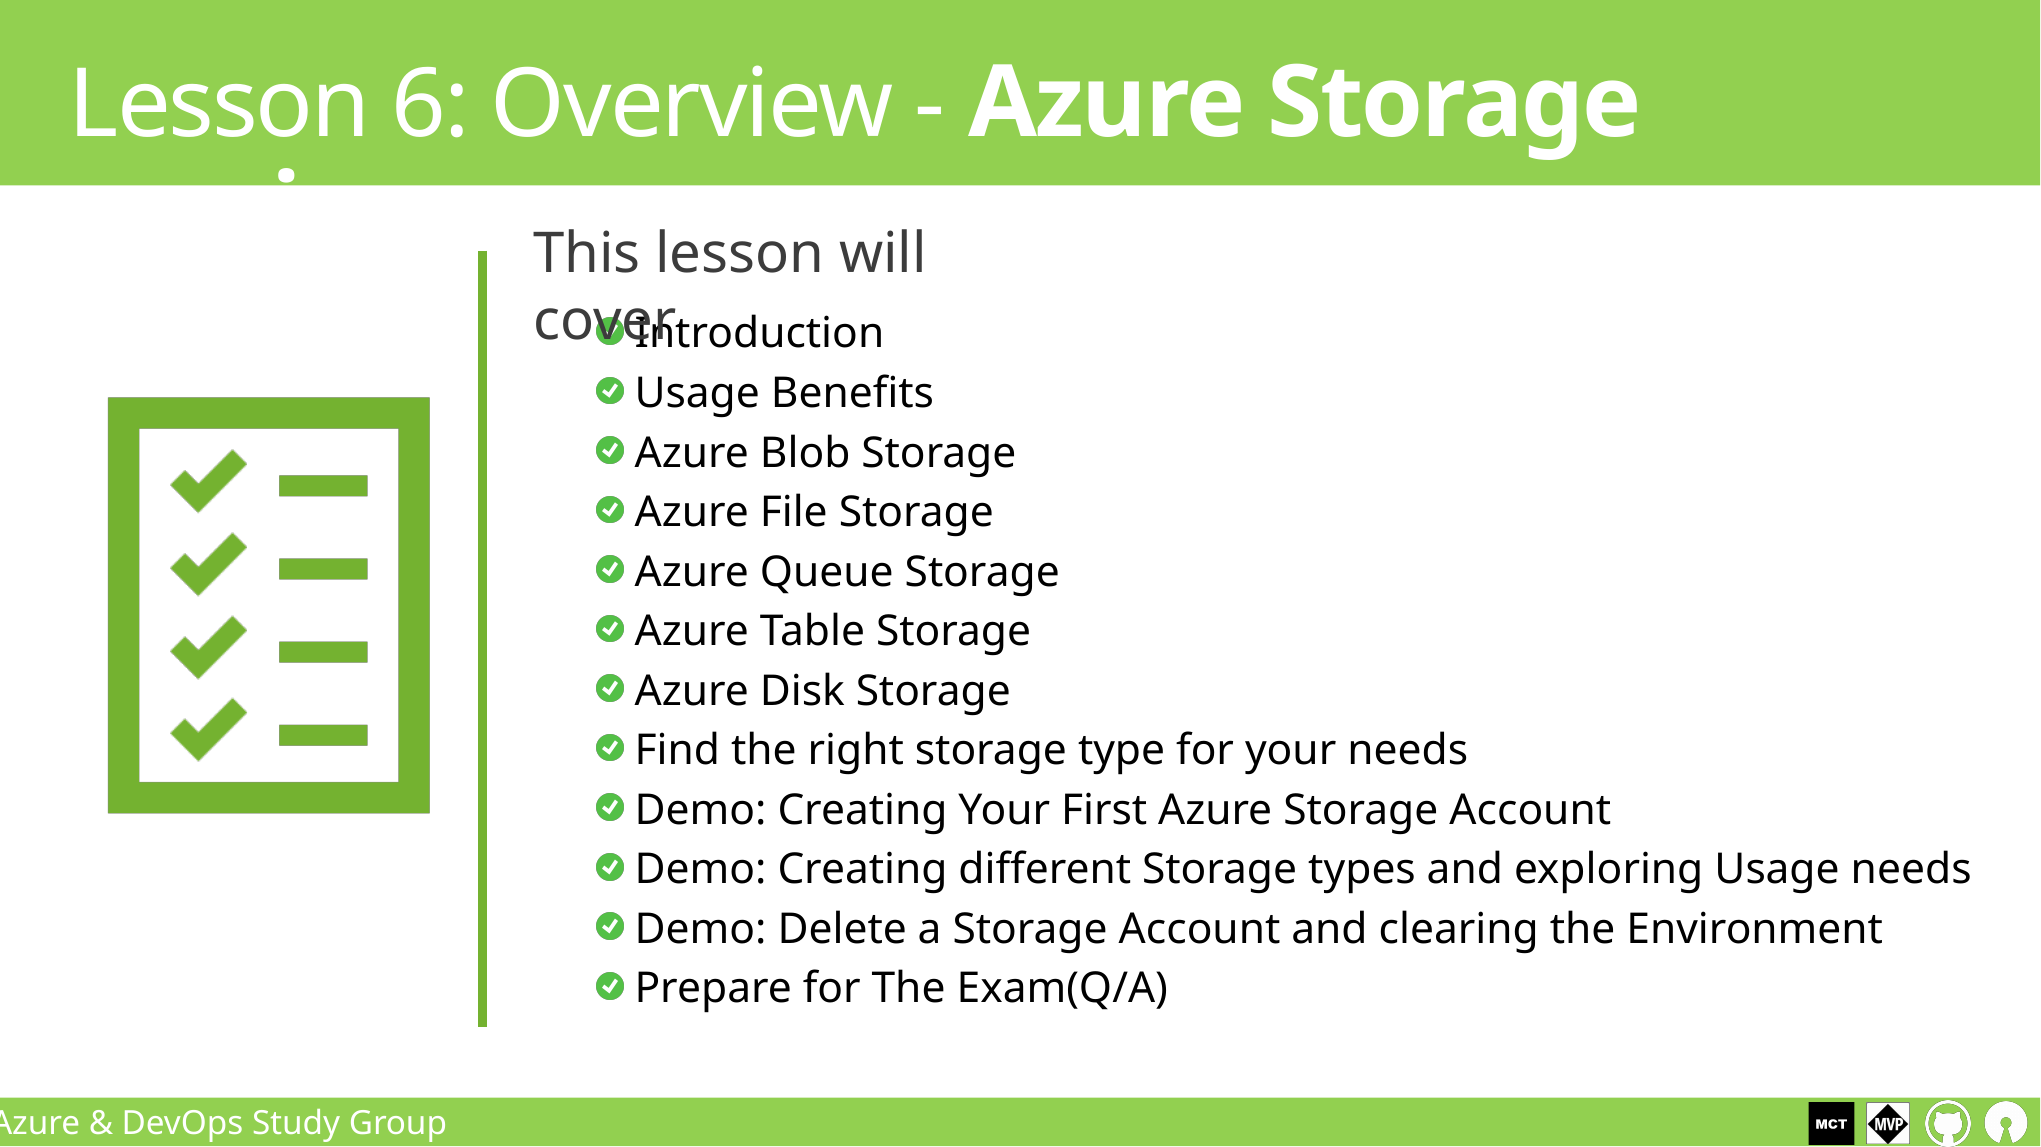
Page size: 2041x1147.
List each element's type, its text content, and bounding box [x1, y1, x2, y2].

picture [596, 377, 624, 404]
picture [1982, 1098, 2030, 1146]
picture [1925, 1100, 1971, 1147]
picture [596, 496, 624, 523]
picture [19, 356, 519, 855]
picture [596, 436, 624, 464]
picture [596, 972, 624, 1000]
picture [596, 615, 624, 642]
picture [596, 555, 624, 583]
picture [1866, 1102, 1910, 1144]
picture [596, 793, 624, 821]
picture [596, 853, 624, 881]
picture [596, 734, 624, 761]
title Lesson 6: Overview - Azure Storage services [45, 35, 1996, 186]
picture [596, 912, 624, 940]
text_box This lesson will cover [518, 208, 1090, 359]
text_box Introduction Usage Benefits Azure Blob Storage Azure File Storage Azure Queue Storage Azure Table Storage Azure Disk Storage Find the right storage type for your needs Demo: Creating Your First Azure Storage Account Demo: Creating different Storage types and exploring Usage needs Demo: Delete a Storage Account and clearing the Environment Prepare for The Exam(Q/A) [581, 298, 2020, 1099]
picture [596, 674, 624, 702]
